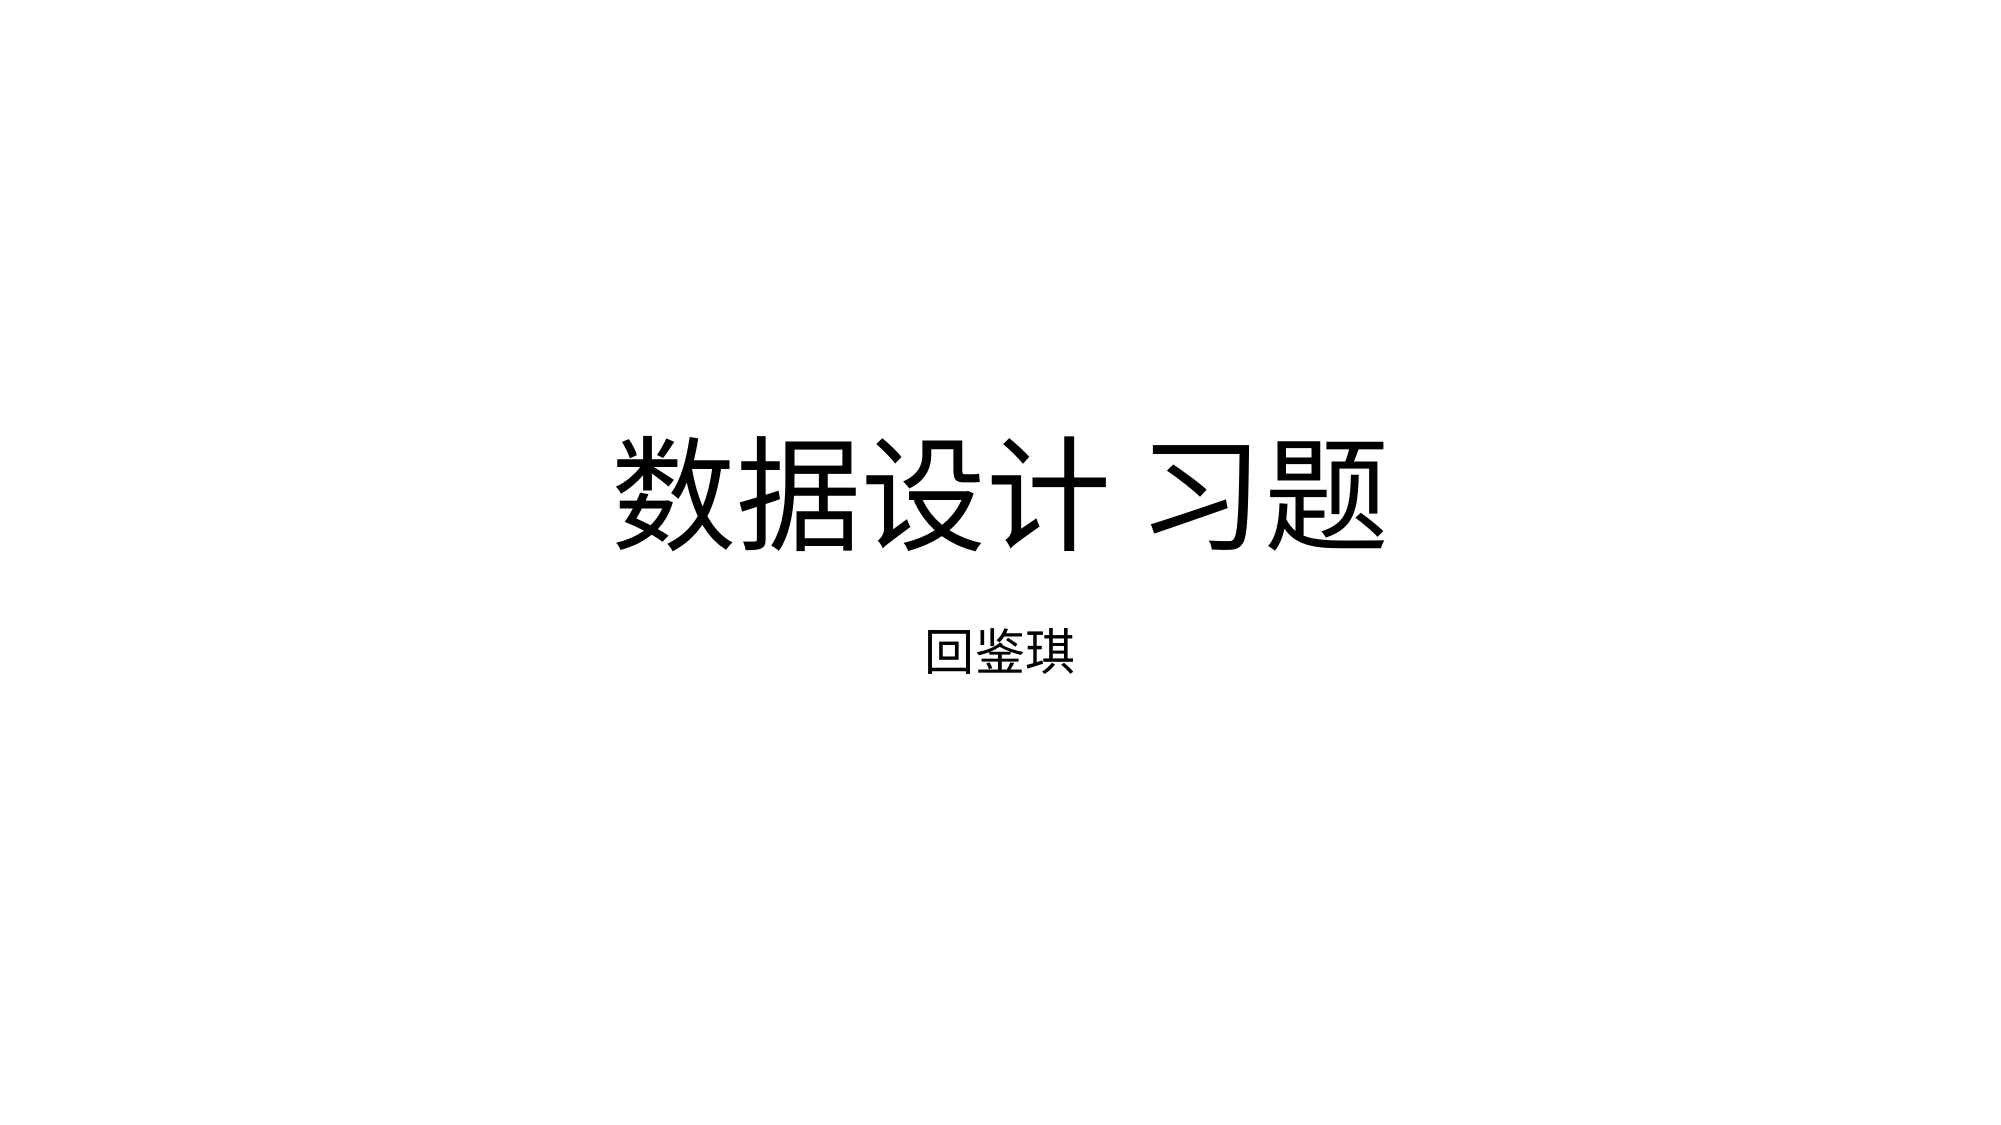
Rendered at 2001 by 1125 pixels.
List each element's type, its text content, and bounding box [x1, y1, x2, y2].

title 数据设计 习题 [249, 184, 1750, 576]
subtitle 回鉴琪 [249, 620, 1750, 892]
